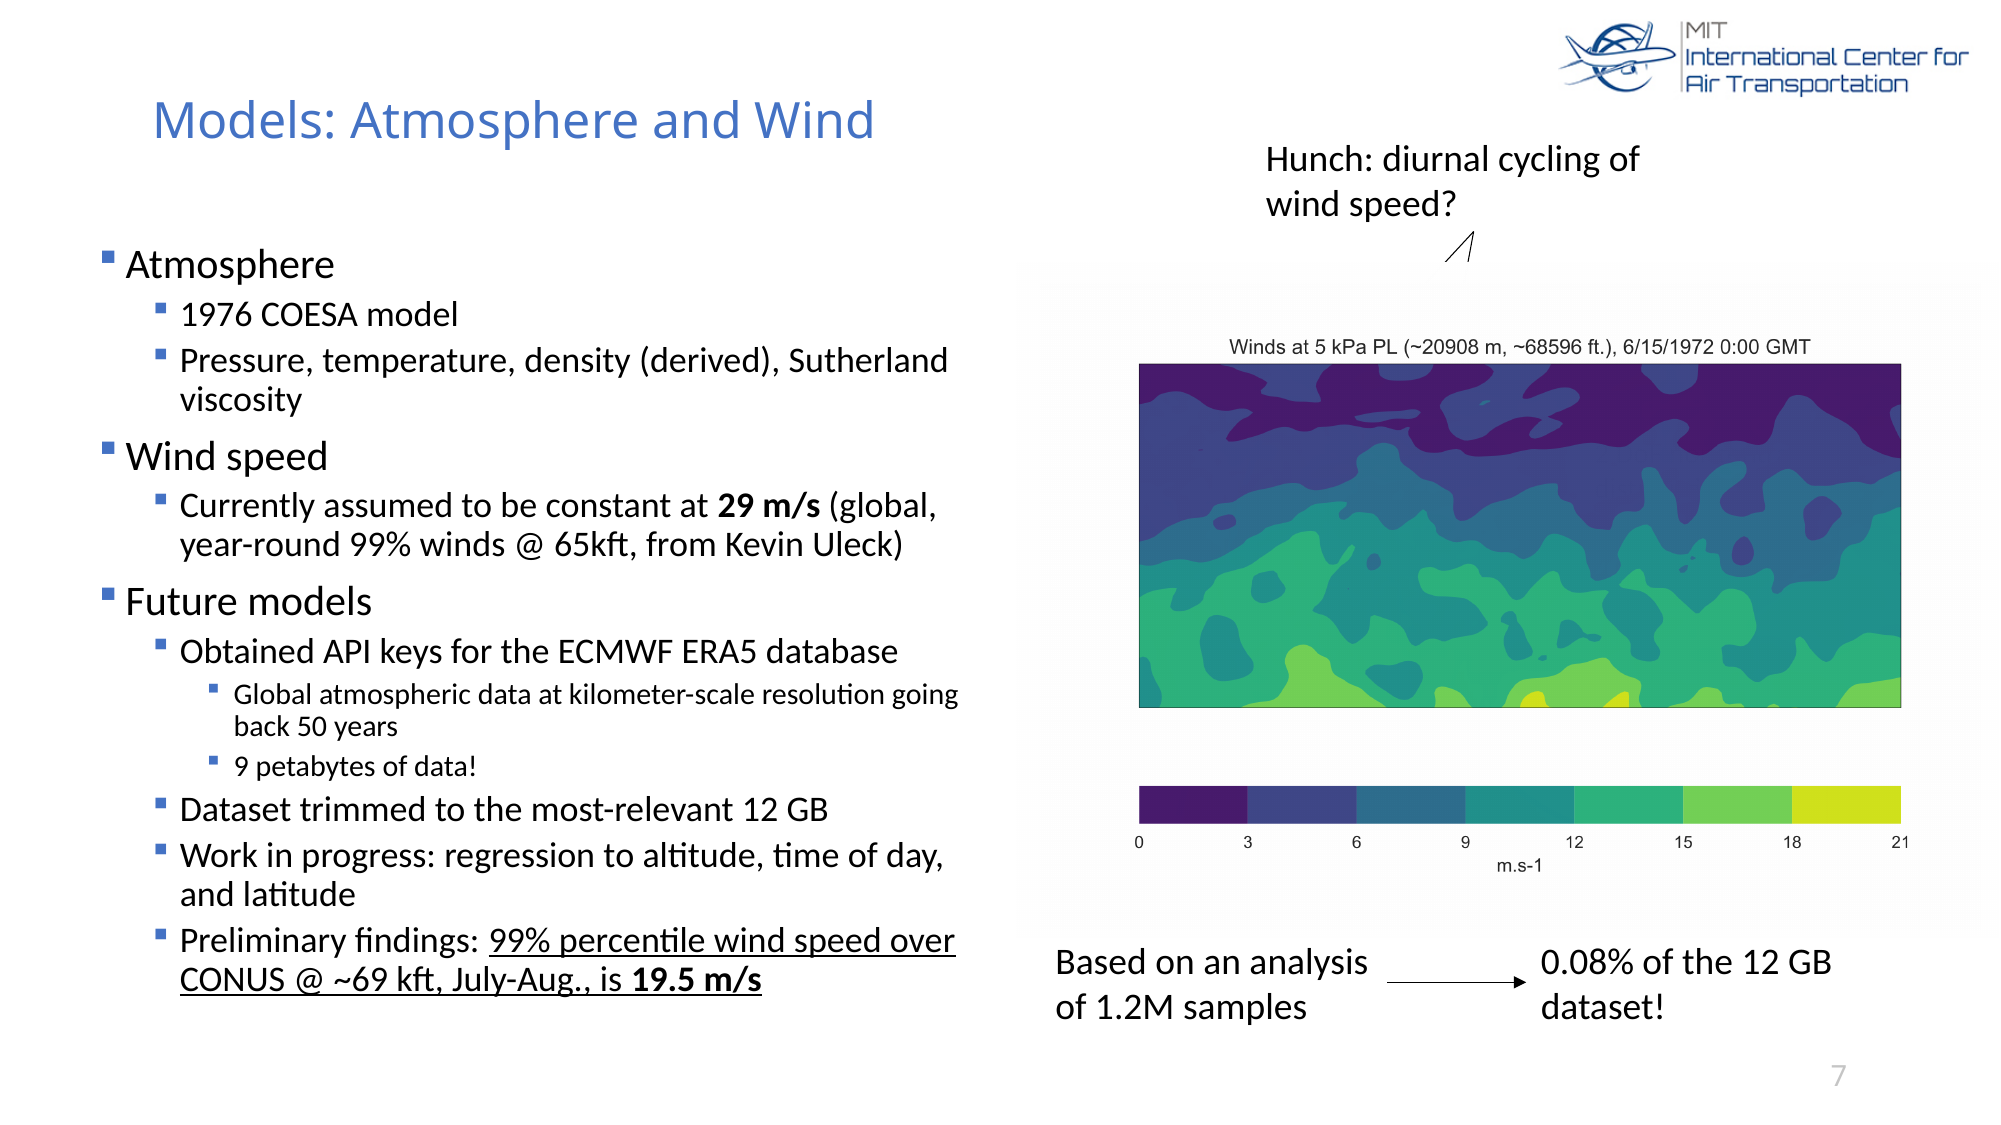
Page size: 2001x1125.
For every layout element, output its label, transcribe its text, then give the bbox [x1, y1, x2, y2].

title Models: Atmosphere and Wind [137, 59, 1527, 185]
text_box Hunch: diurnal cycling of wind speed? [1251, 126, 1697, 232]
text_box 0.08% of the 12 GB dataset! [1526, 938, 1977, 1035]
picture [1016, 262, 1999, 938]
slide_number 7 [1412, 1051, 1863, 1103]
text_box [1292, 232, 1474, 262]
list Atmosphere 1976 COESA model Pressure, temperature, density (derived), Sutherland viscosity Wind speed Currently assumed to be constant at 29 m/s (global, year-round 99% winds @ 65kft, from Kevin Uleck) Future models Obtained API keys for the ECMWF ERA5 database Global atmospheric data at kilometer-scale resolution going back 50 years 9 petabytes of data! Dataset trimmed to the most-relevant 12 GB Work in progress: regression to altitude, time of day, and latitude Preliminary findings: 99% percentile wind speed over CONUS @ ~69 kft, July-Aug., is 19.5 m/s [83, 234, 1017, 1014]
picture [1558, 19, 2000, 106]
text_box Based on an analysis of 1.2M samples [1040, 938, 1388, 1035]
